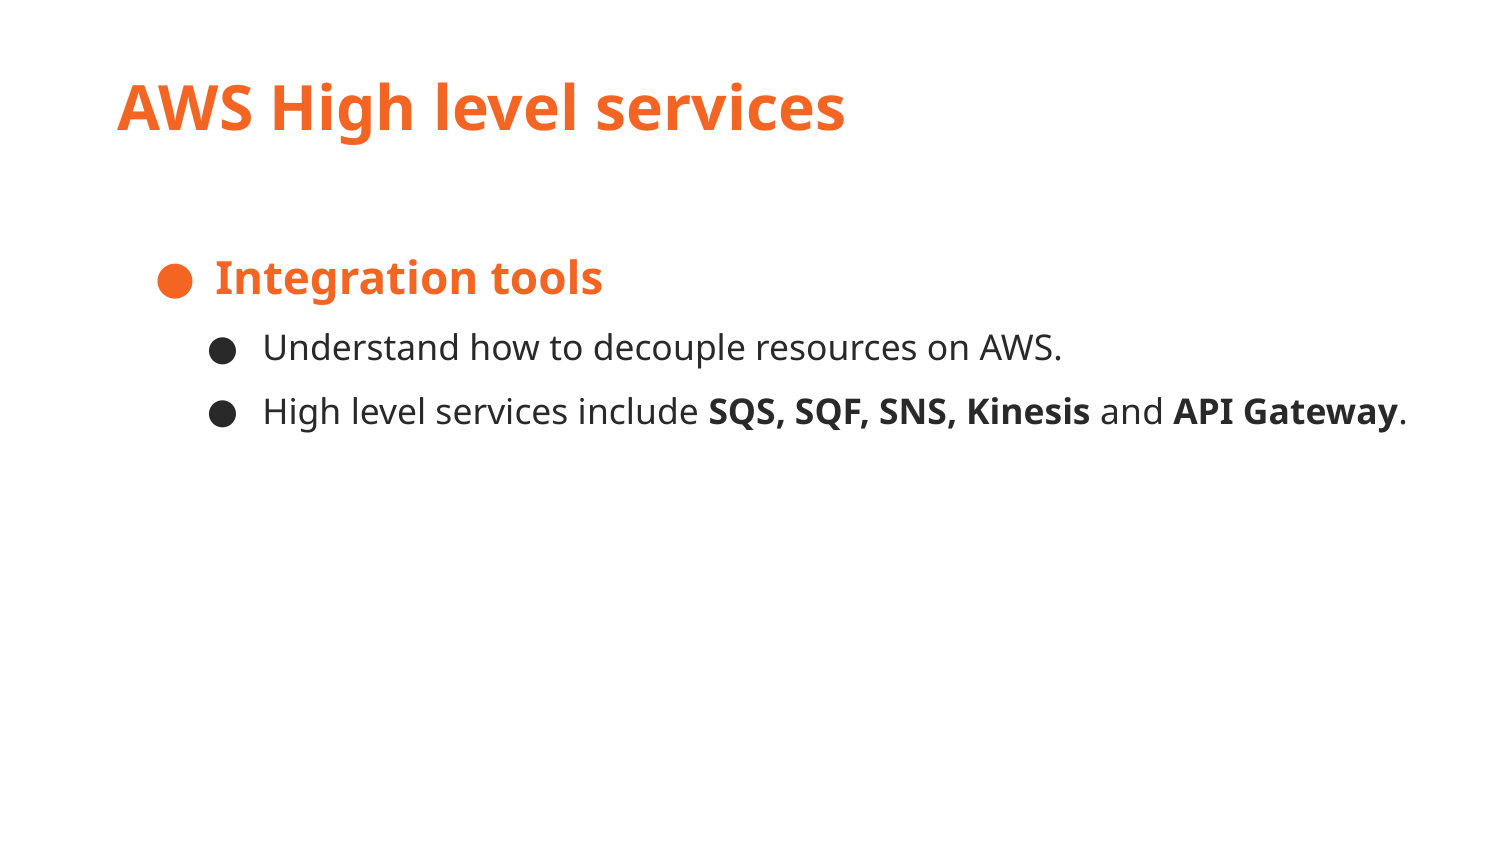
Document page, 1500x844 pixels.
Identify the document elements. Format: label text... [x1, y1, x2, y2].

title AWS High level services [102, 52, 1194, 178]
title Integration tools Understand how to decouple resources on AWS. High level services include SQS, SQF, SNS, Kinesis and API Gateway. [87, 178, 1438, 804]
